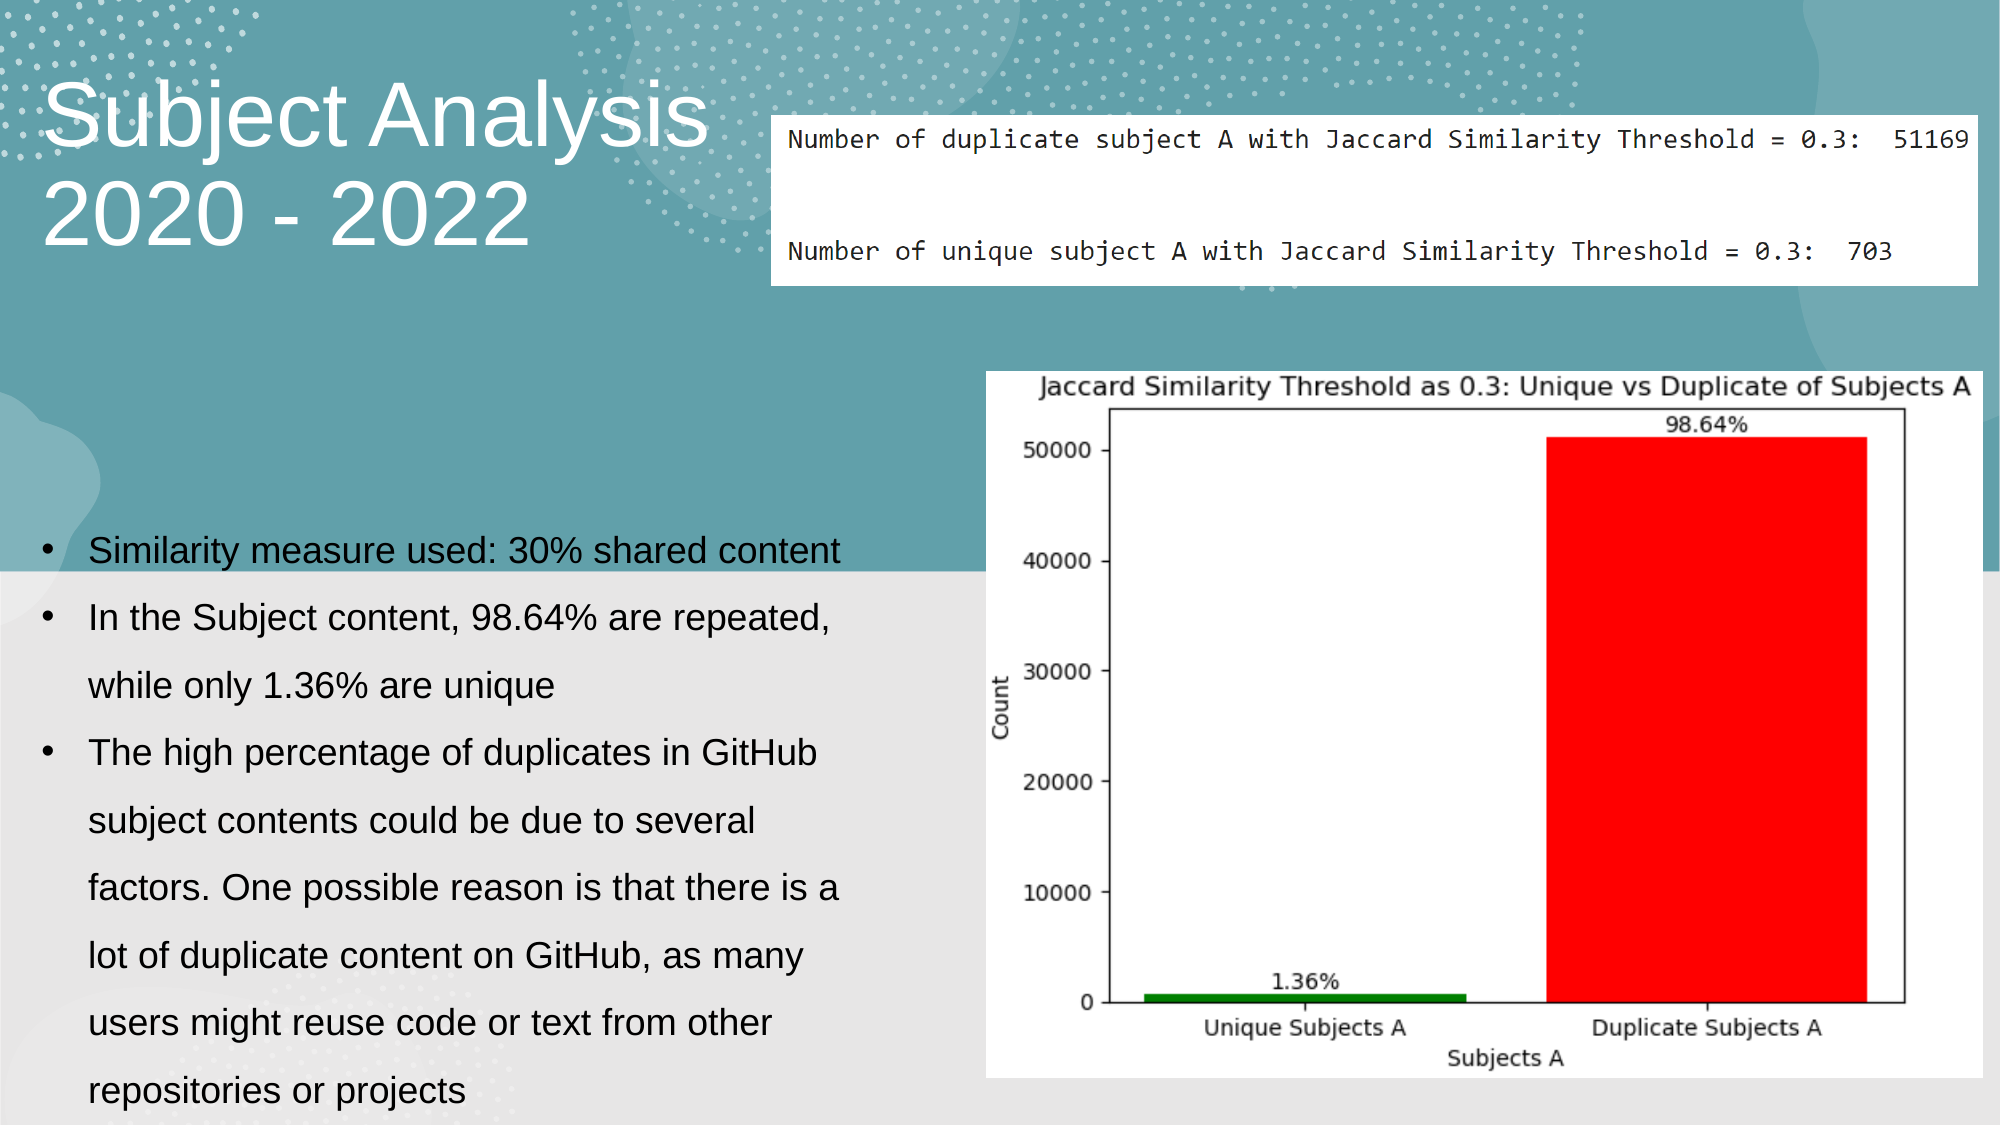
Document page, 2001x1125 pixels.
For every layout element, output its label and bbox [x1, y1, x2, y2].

picture [771, 115, 1979, 286]
picture [986, 371, 1983, 1078]
text_box [0, 0, 2000, 1125]
